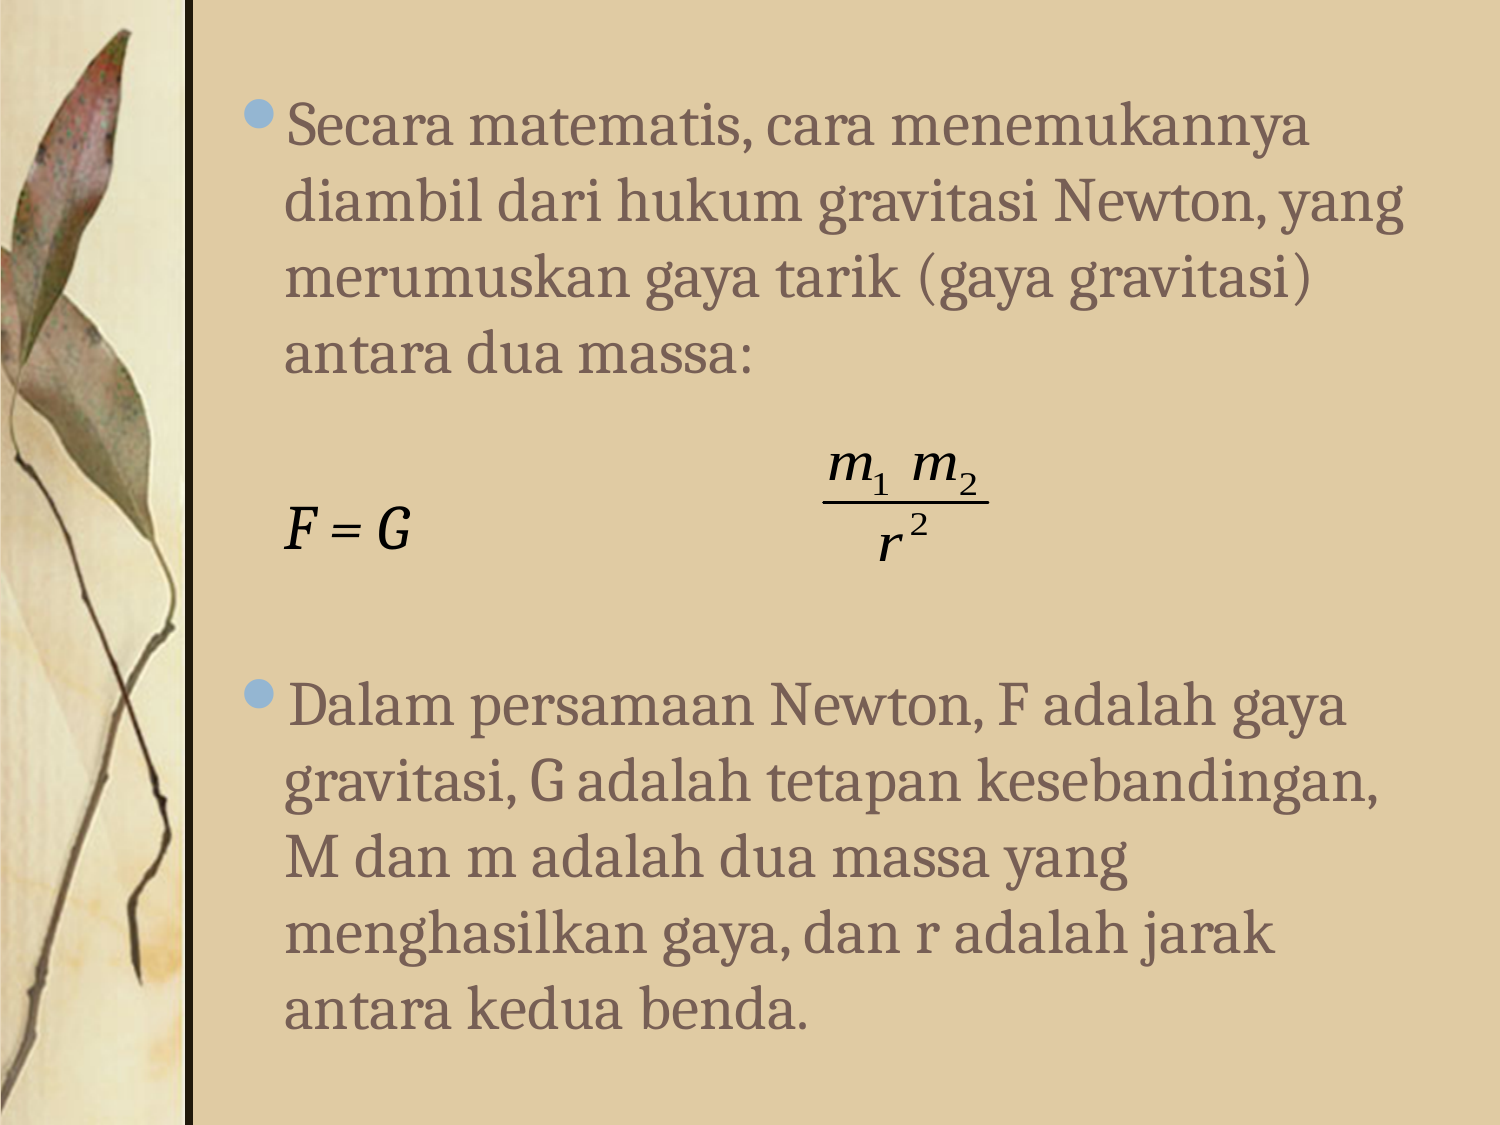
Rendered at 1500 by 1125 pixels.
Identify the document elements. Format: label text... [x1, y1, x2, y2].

picture [0, 0, 185, 1125]
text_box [812, 412, 1000, 574]
list Secara matematis, cara menemukannya diambil dari hukum gravitasi Newton, yang merumuskan gaya tarik (gaya gravitasi) antara dua massa: F = G Dalam persamaan Newton, F adalah gaya gravitasi, G adalah tetapan kesebandingan, M dan m adalah dua massa yang menghasilkan gaya, dan r adalah jarak antara kedua benda. [212, 75, 1425, 1050]
